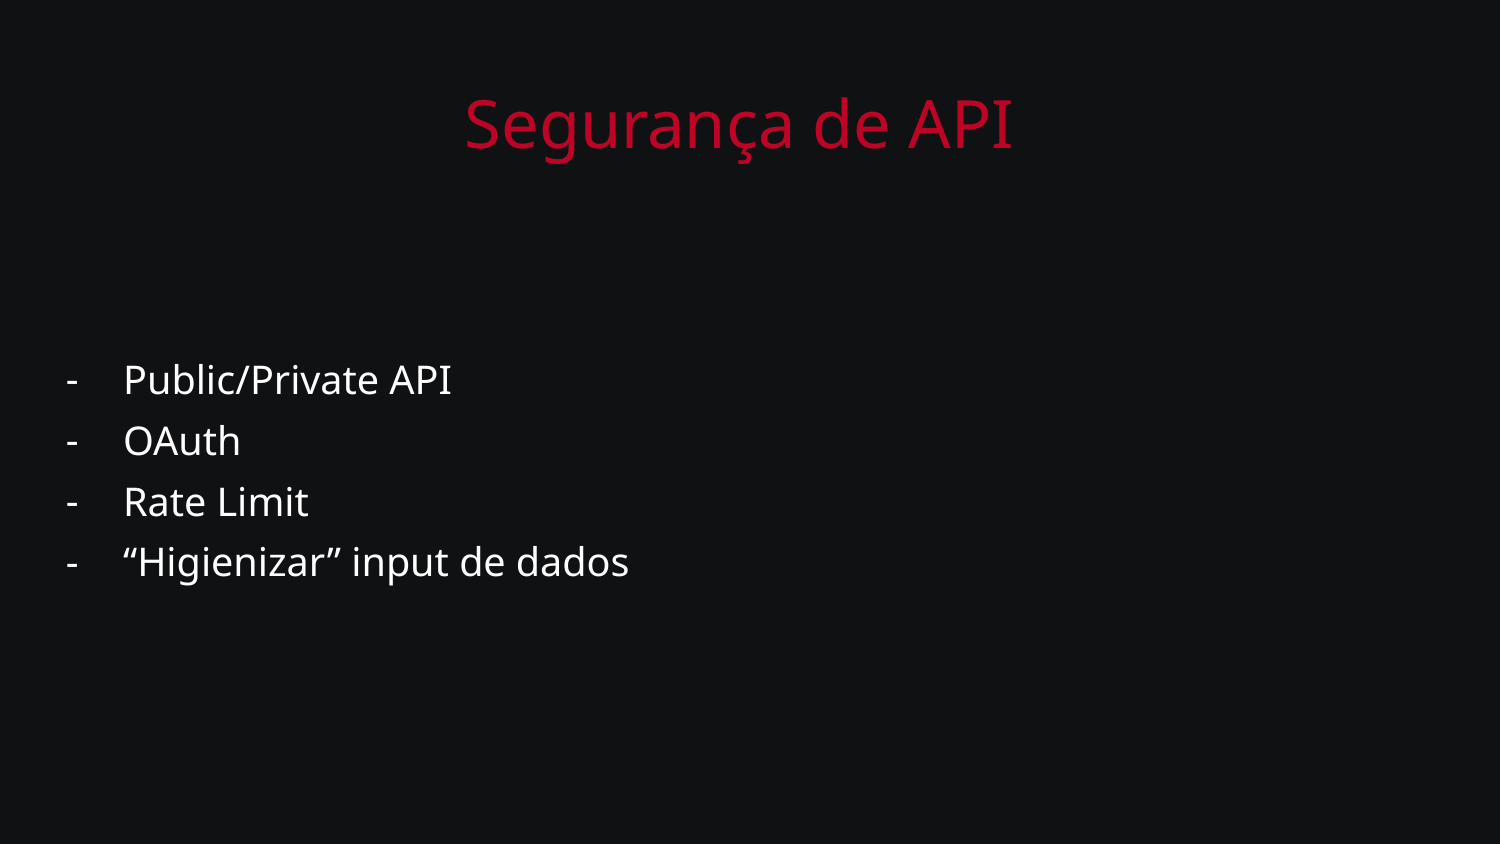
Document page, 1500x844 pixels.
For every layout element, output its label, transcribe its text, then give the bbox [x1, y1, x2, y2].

list Public/Private API OAuth Rate Limit “Higienizar” input de dados [33, 305, 1431, 659]
title Segurança de API [41, 66, 1439, 171]
